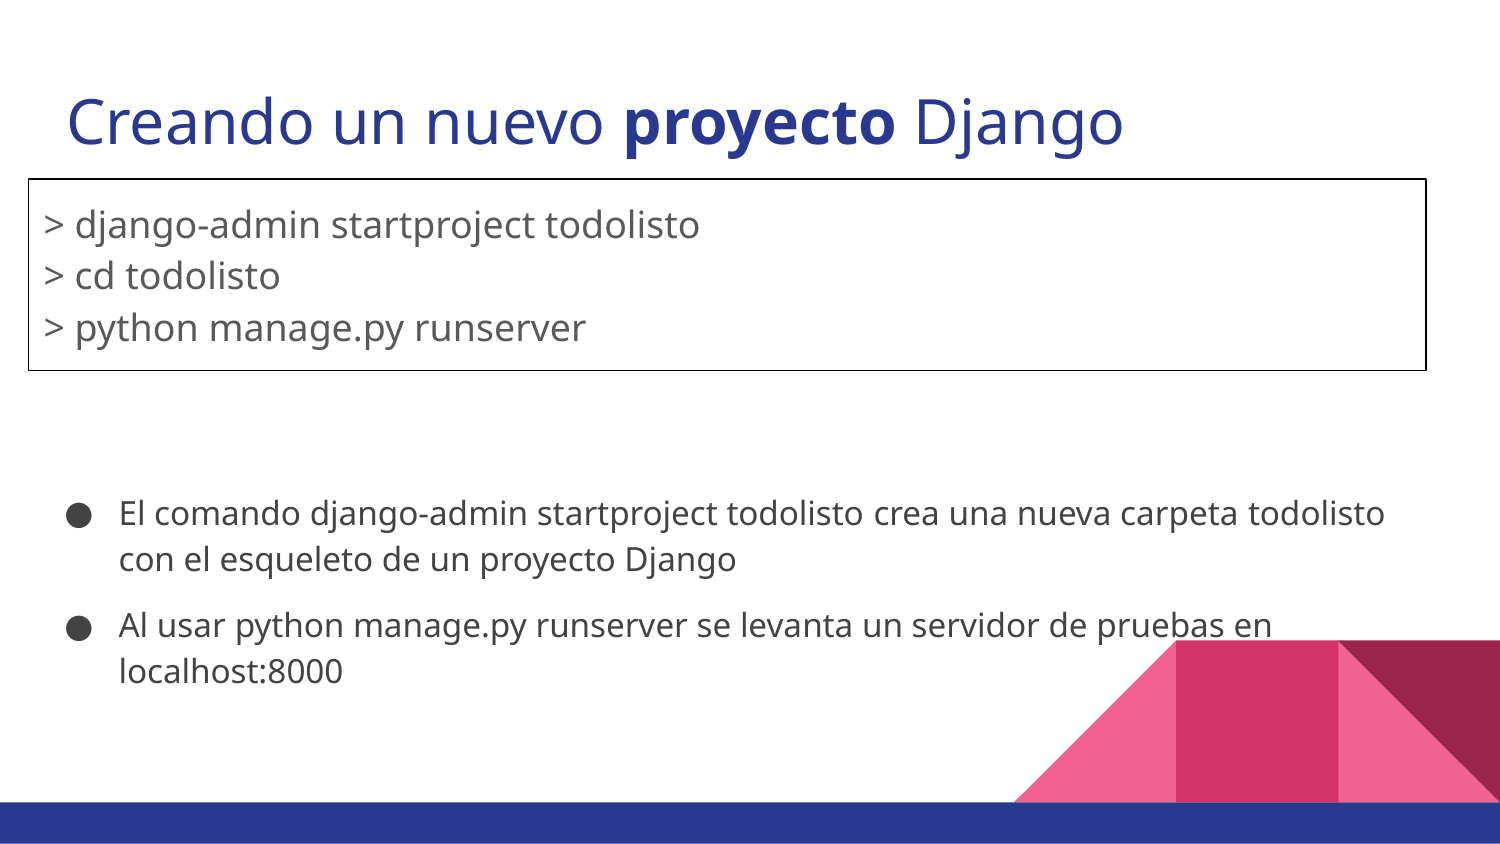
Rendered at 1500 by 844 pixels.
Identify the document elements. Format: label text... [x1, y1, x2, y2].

list El comando django-admin startproject todolisto crea una nueva carpeta todolisto con el esqueleto de un proyecto Django Al usar python manage.py runserver se levanta un servidor de pruebas en localhost:8000 [28, 385, 1449, 791]
title Creando un nuevo proyecto Django [51, 67, 1449, 167]
text_box > django-admin startproject todolisto > cd todolisto > python manage.py runserver [28, 178, 1427, 371]
